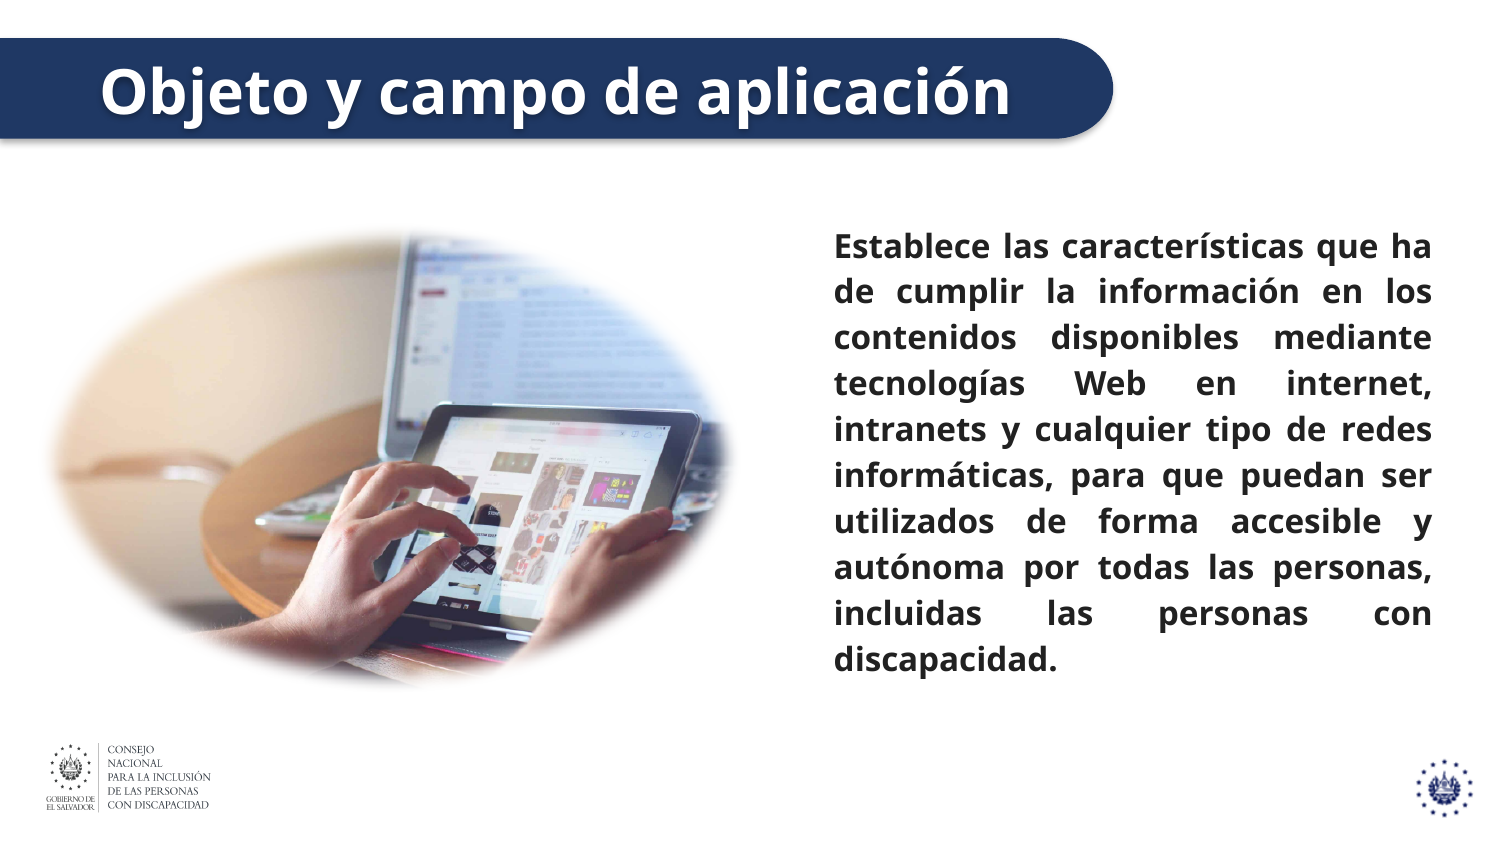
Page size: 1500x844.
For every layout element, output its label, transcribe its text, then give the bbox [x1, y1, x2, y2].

text_box Objeto y campo de aplicación [25, 47, 1088, 134]
text_box [0, 38, 1088, 139]
list Establece las características que ha de cumplir la información en los contenidos disponibles mediante tecnologías Web en internet, intranets y cualquier tipo de redes informáticas, para que puedan ser utilizados de forma accesible y autónoma por todas las personas, incluidas las personas con discapacidad. [818, 173, 1449, 724]
picture [37, 222, 742, 693]
picture [1401, 755, 1500, 844]
picture [37, 732, 216, 821]
text_box [1089, 47, 1114, 127]
